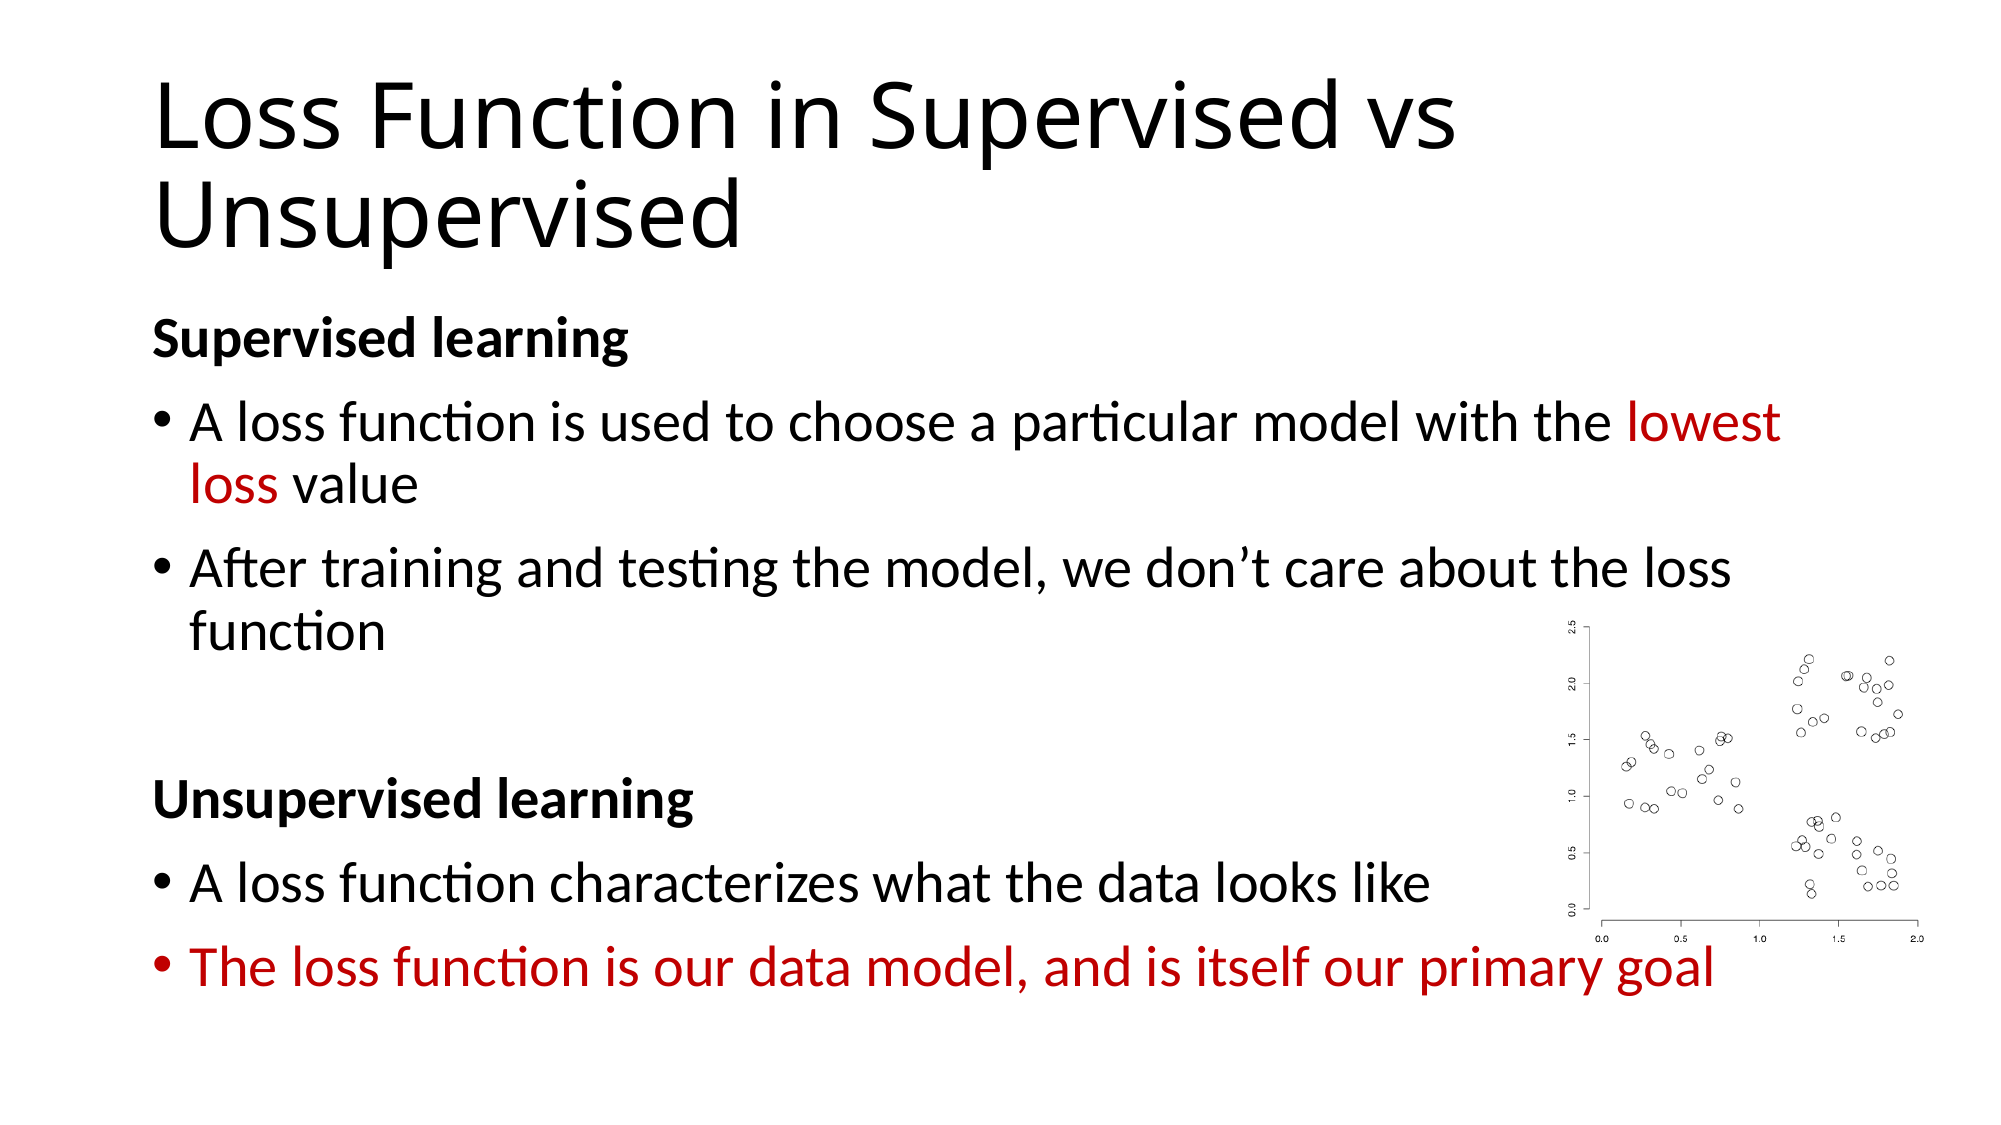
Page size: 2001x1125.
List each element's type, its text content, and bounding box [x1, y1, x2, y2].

title Loss Function in Supervised vs Unsupervised [137, 59, 1863, 278]
picture [1558, 609, 1930, 949]
list Supervised learning A loss function is used to choose a particular model with the lowest loss value After training and testing the model, we don’t care about the loss function Unsupervised learning A loss function characterizes what the data looks like The loss function is our data model, and is itself our primary goal [137, 299, 1863, 1014]
